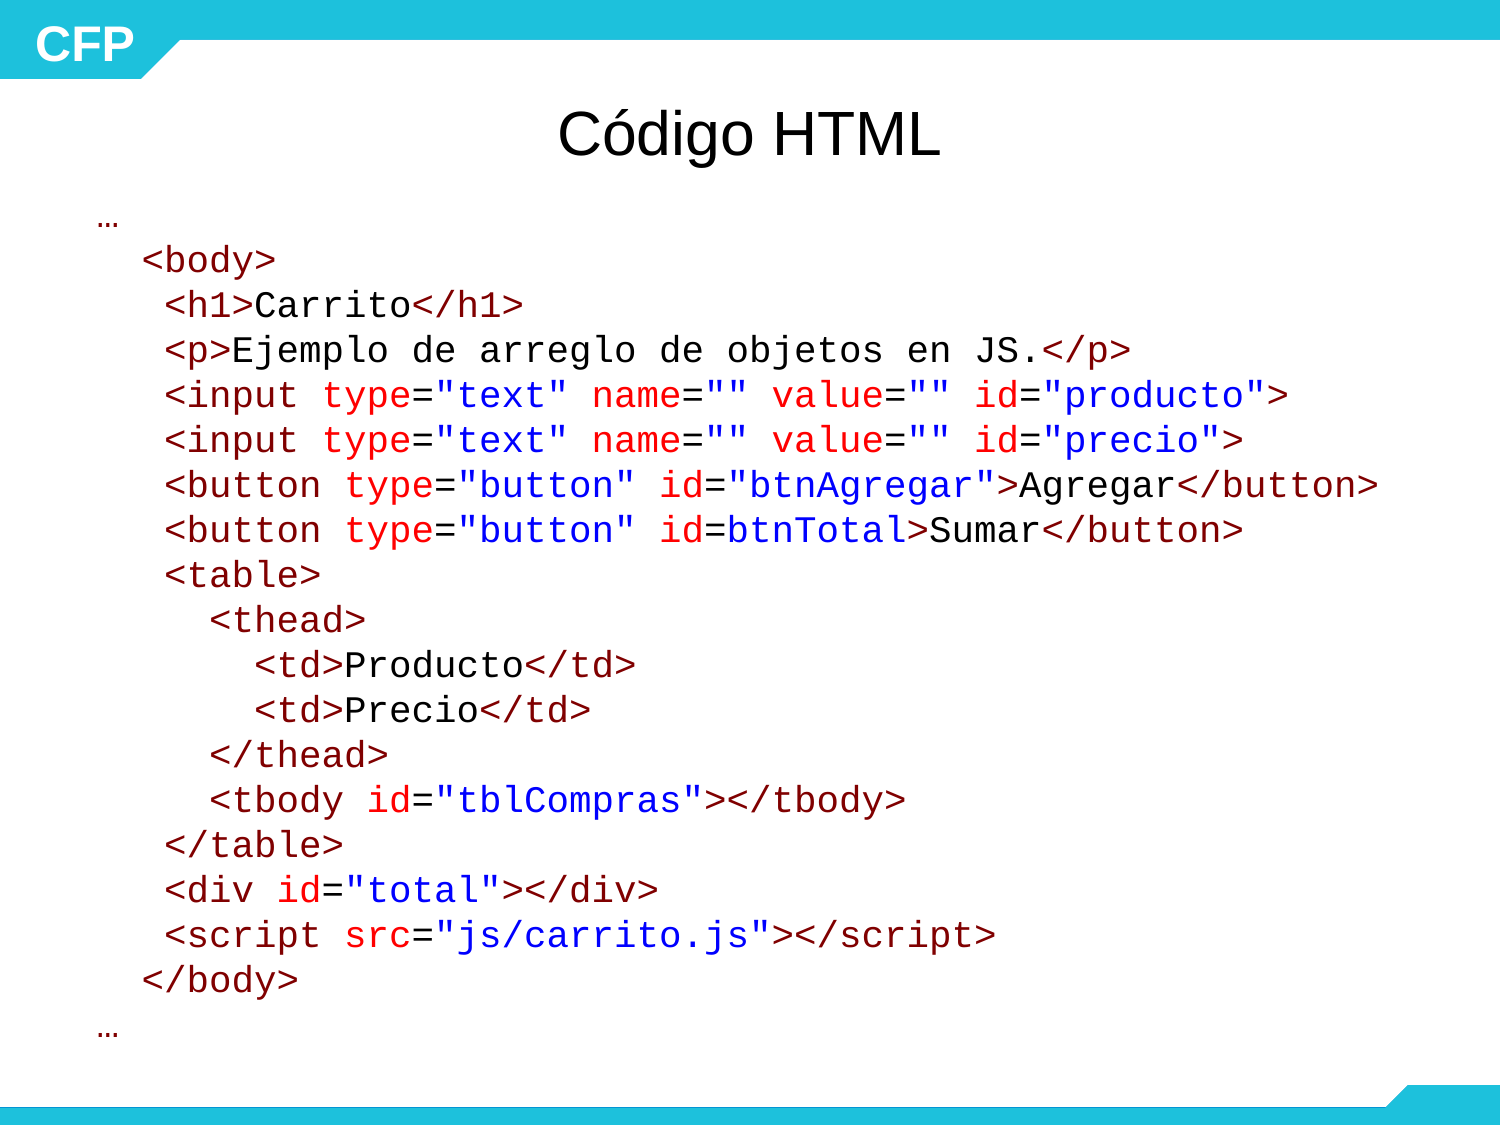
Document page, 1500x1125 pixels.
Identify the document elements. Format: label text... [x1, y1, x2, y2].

title Código HTML [103, 82, 1397, 175]
text_box … <body> <h1>Carrito</h1> <p>Ejemplo de arreglo de objetos en JS.</p> <input type="text" name="" value="" id="producto"> <input type="text" name="" value="" id="precio"> <button type="button" id="btnAgregar">Agregar</button> <button type="button" id=btnTotal>Sumar</button> <table> <thead> <td>Producto</td> <td>Precio</td> </thead> <tbody id="tblCompras"></tbody> </table> <div id="total"></div> <script src="js/carrito.js"></script> </body> … [81, 175, 1478, 1072]
